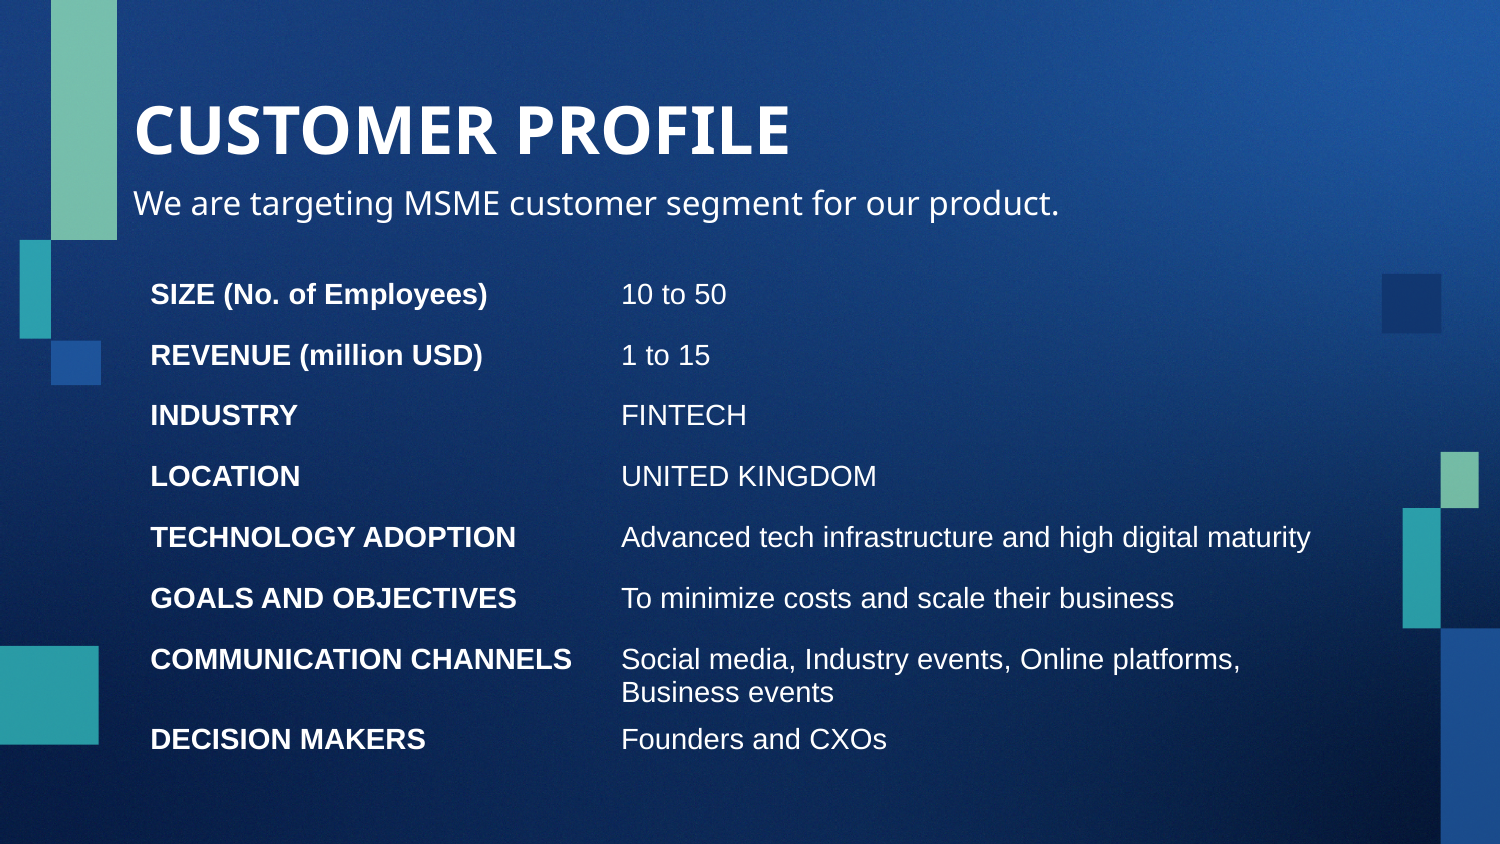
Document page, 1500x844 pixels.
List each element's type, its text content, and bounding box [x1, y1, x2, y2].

title CUSTOMER PROFILE [118, 72, 1382, 166]
table_cell INDUSTRY [135, 392, 606, 453]
table_cell LOCATION [135, 453, 606, 514]
table_cell 1 to 15 [606, 331, 1334, 392]
table_cell Social media, Industry events, Online platforms, Business events [606, 635, 1334, 716]
table_cell To minimize costs and scale their business [606, 574, 1334, 635]
table_cell REVENUE (million USD) [135, 331, 606, 392]
table_header 10 to 50 [606, 270, 1334, 331]
table_cell Advanced tech infrastructure and high digital maturity [606, 514, 1334, 574]
table_cell TECHNOLOGY ADOPTION [135, 514, 606, 574]
picture [0, 0, 1500, 844]
table_cell GOALS AND OBJECTIVES [135, 574, 606, 635]
table_cell FINTECH [606, 392, 1334, 453]
table_cell DECISION MAKERS [135, 716, 606, 777]
table_cell COMMUNICATION CHANNELS [135, 635, 606, 716]
table_cell UNITED KINGDOM [606, 453, 1334, 514]
table_cell Founders and CXOs [606, 716, 1334, 777]
table_header SIZE (No. of Employees) [135, 270, 606, 331]
text_box We are targeting MSME customer segment for our product. [118, 166, 1382, 239]
